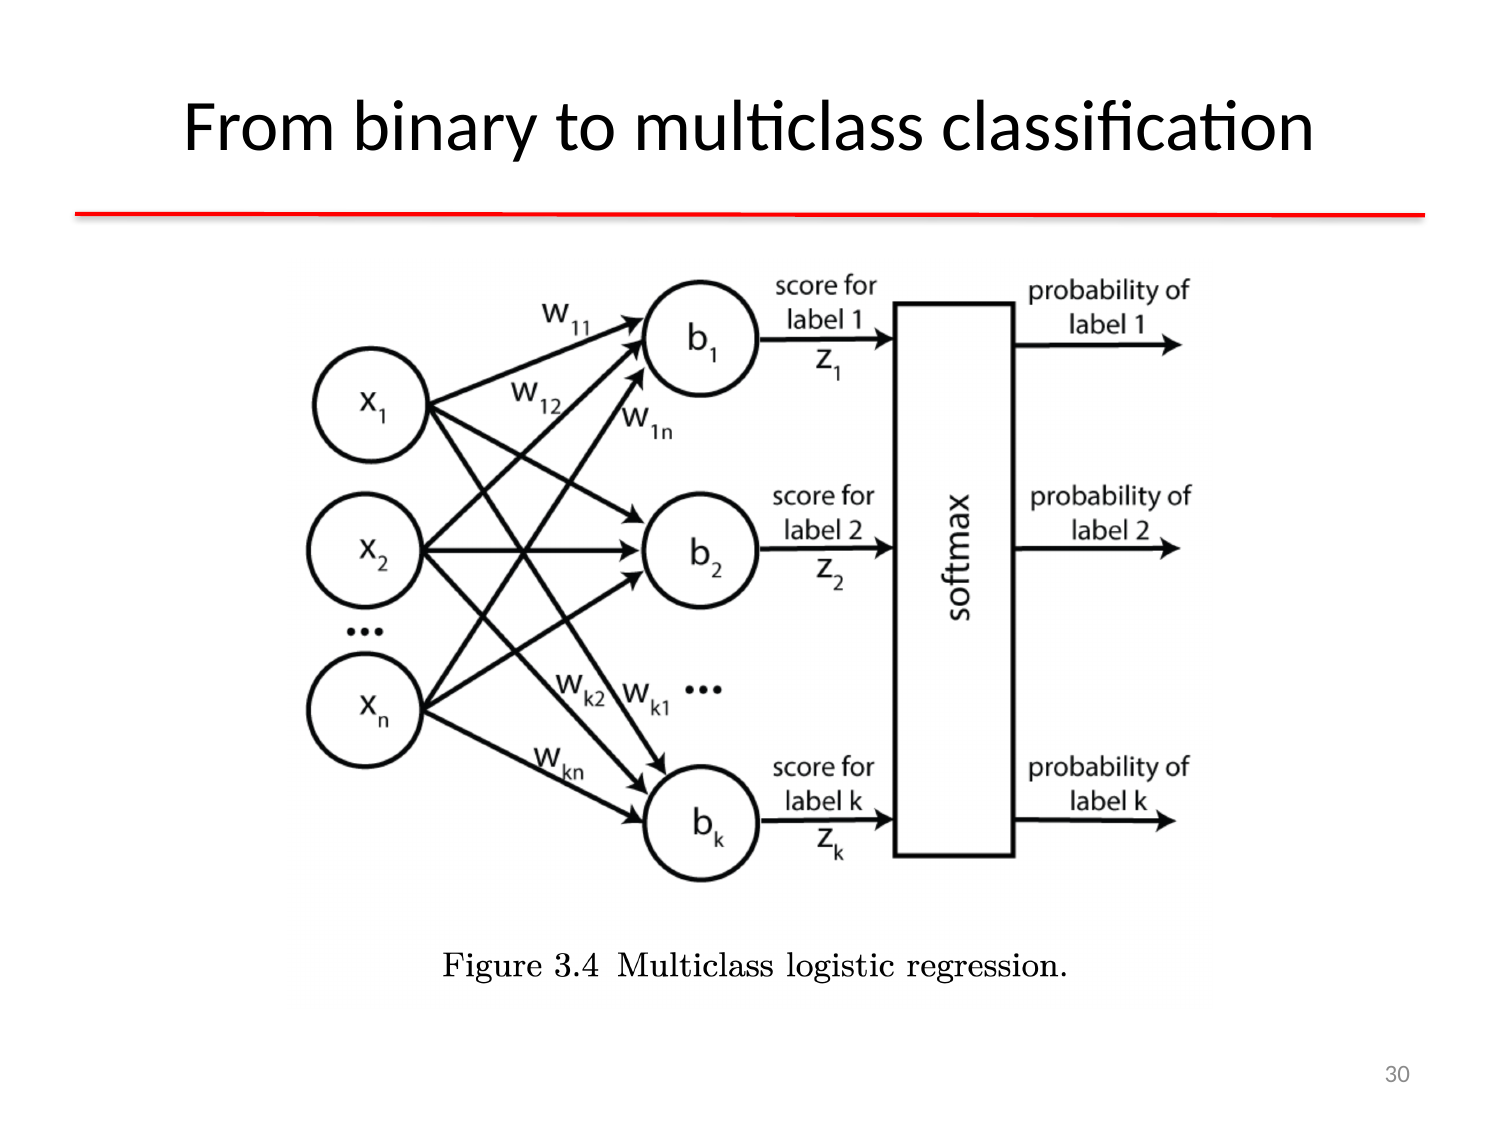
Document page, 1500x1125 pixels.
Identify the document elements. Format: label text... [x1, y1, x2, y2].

picture [287, 258, 1213, 1009]
slide_number 30 [1074, 1042, 1425, 1103]
title From binary to multiclass classification [75, 45, 1425, 198]
